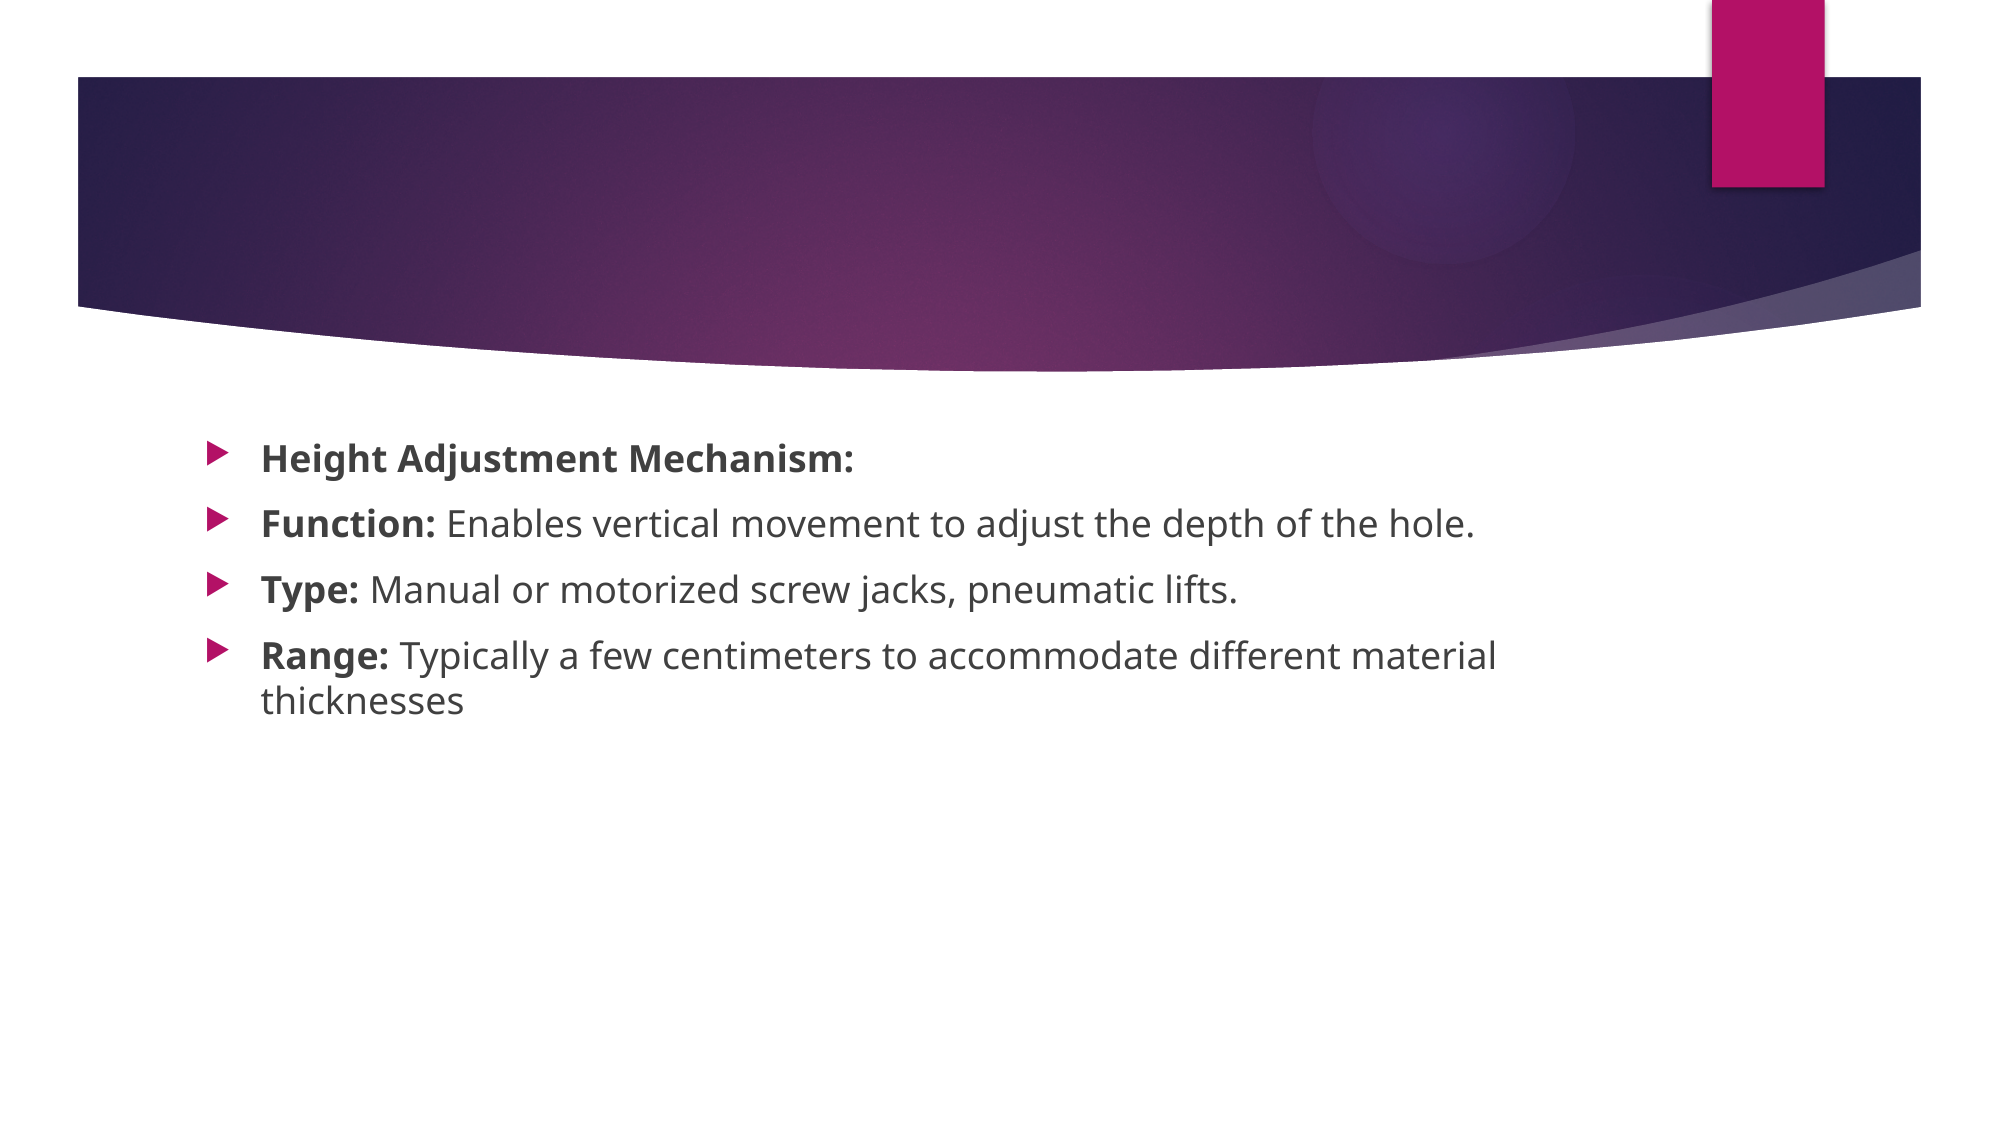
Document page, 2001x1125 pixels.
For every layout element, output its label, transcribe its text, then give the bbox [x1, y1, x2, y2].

list Height Adjustment Mechanism: Function: Enables vertical movement to adjust the depth of the hole. Type: Manual or motorized screw jacks, pneumatic lifts. Range: Typically a few centimeters to accommodate different material thicknesses [189, 427, 1638, 988]
